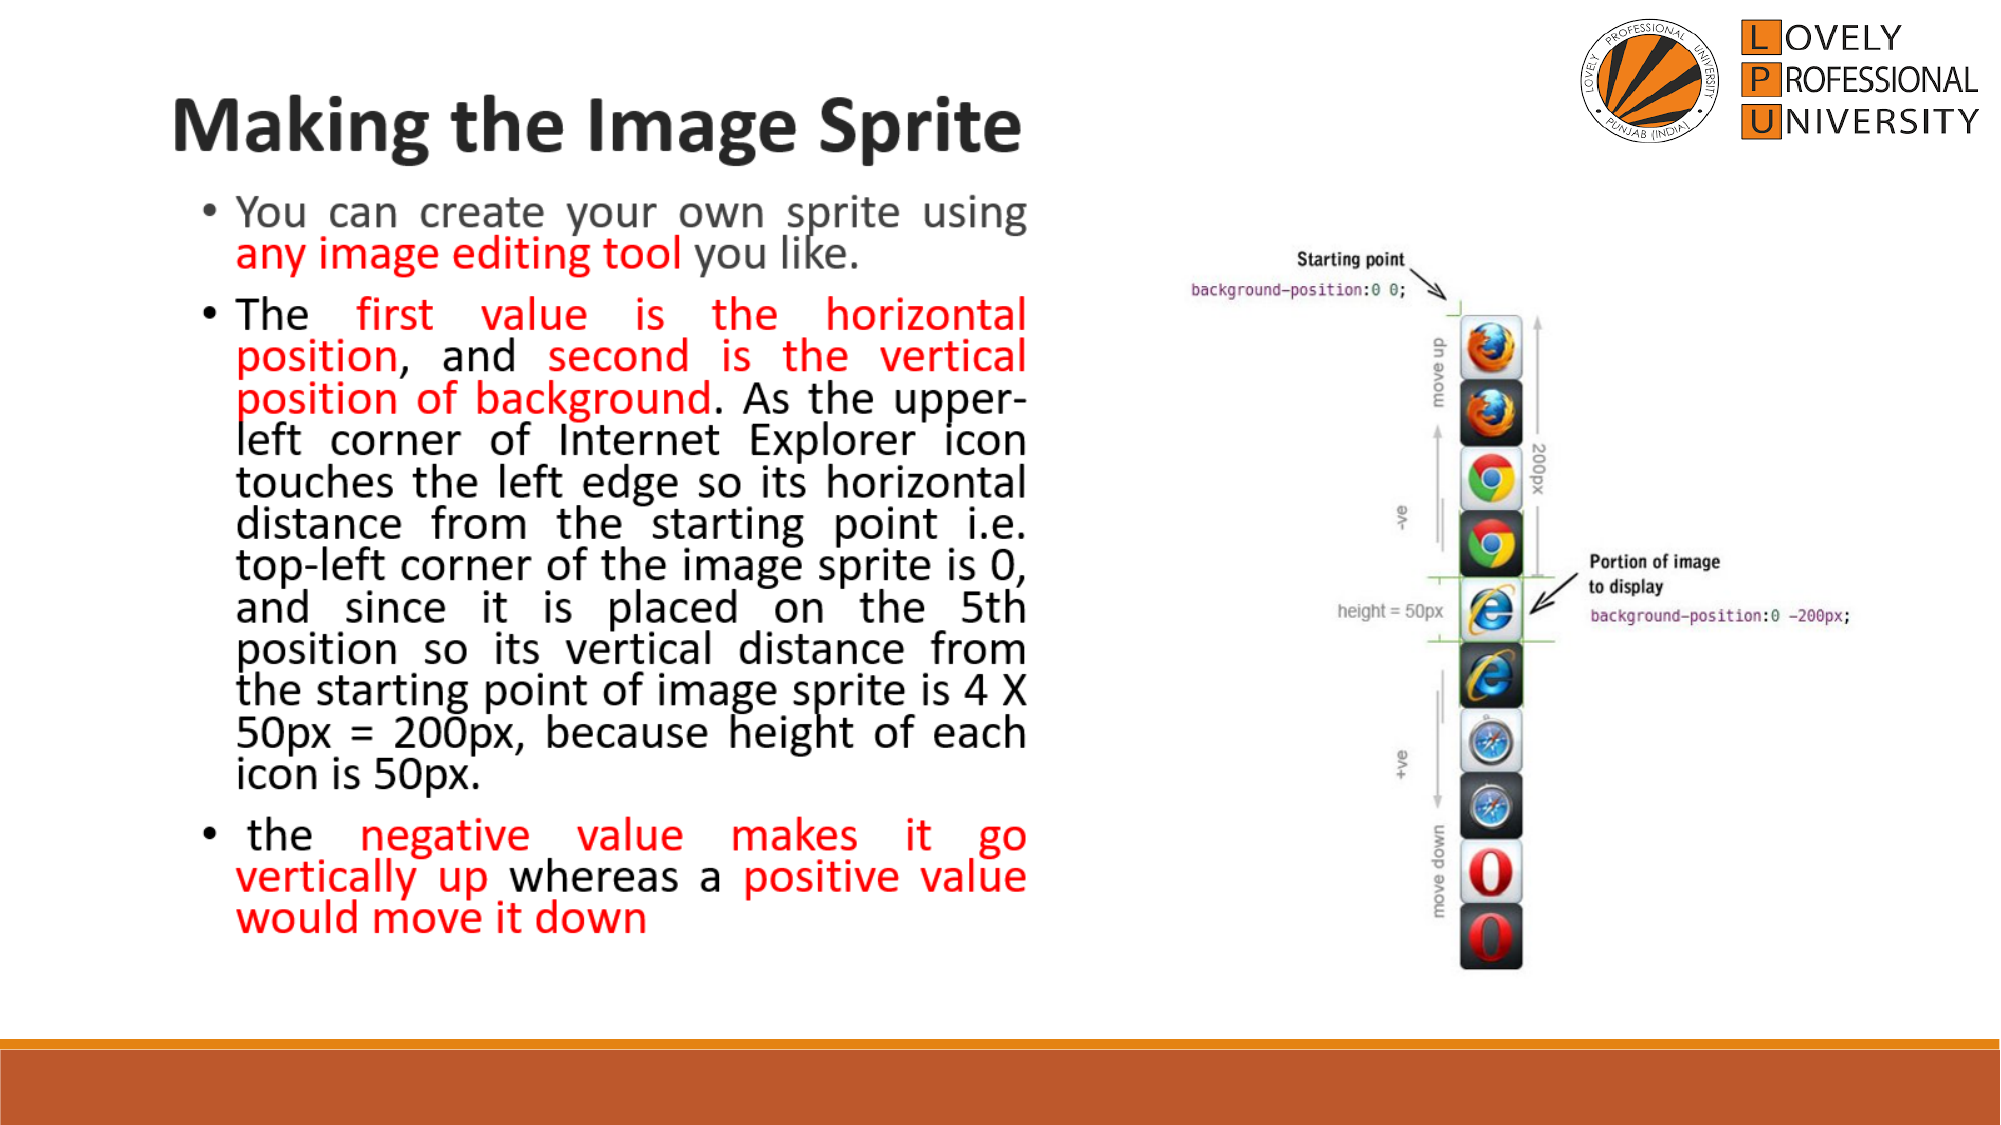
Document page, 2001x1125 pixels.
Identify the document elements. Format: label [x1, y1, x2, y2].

picture [113, 18, 1981, 1028]
